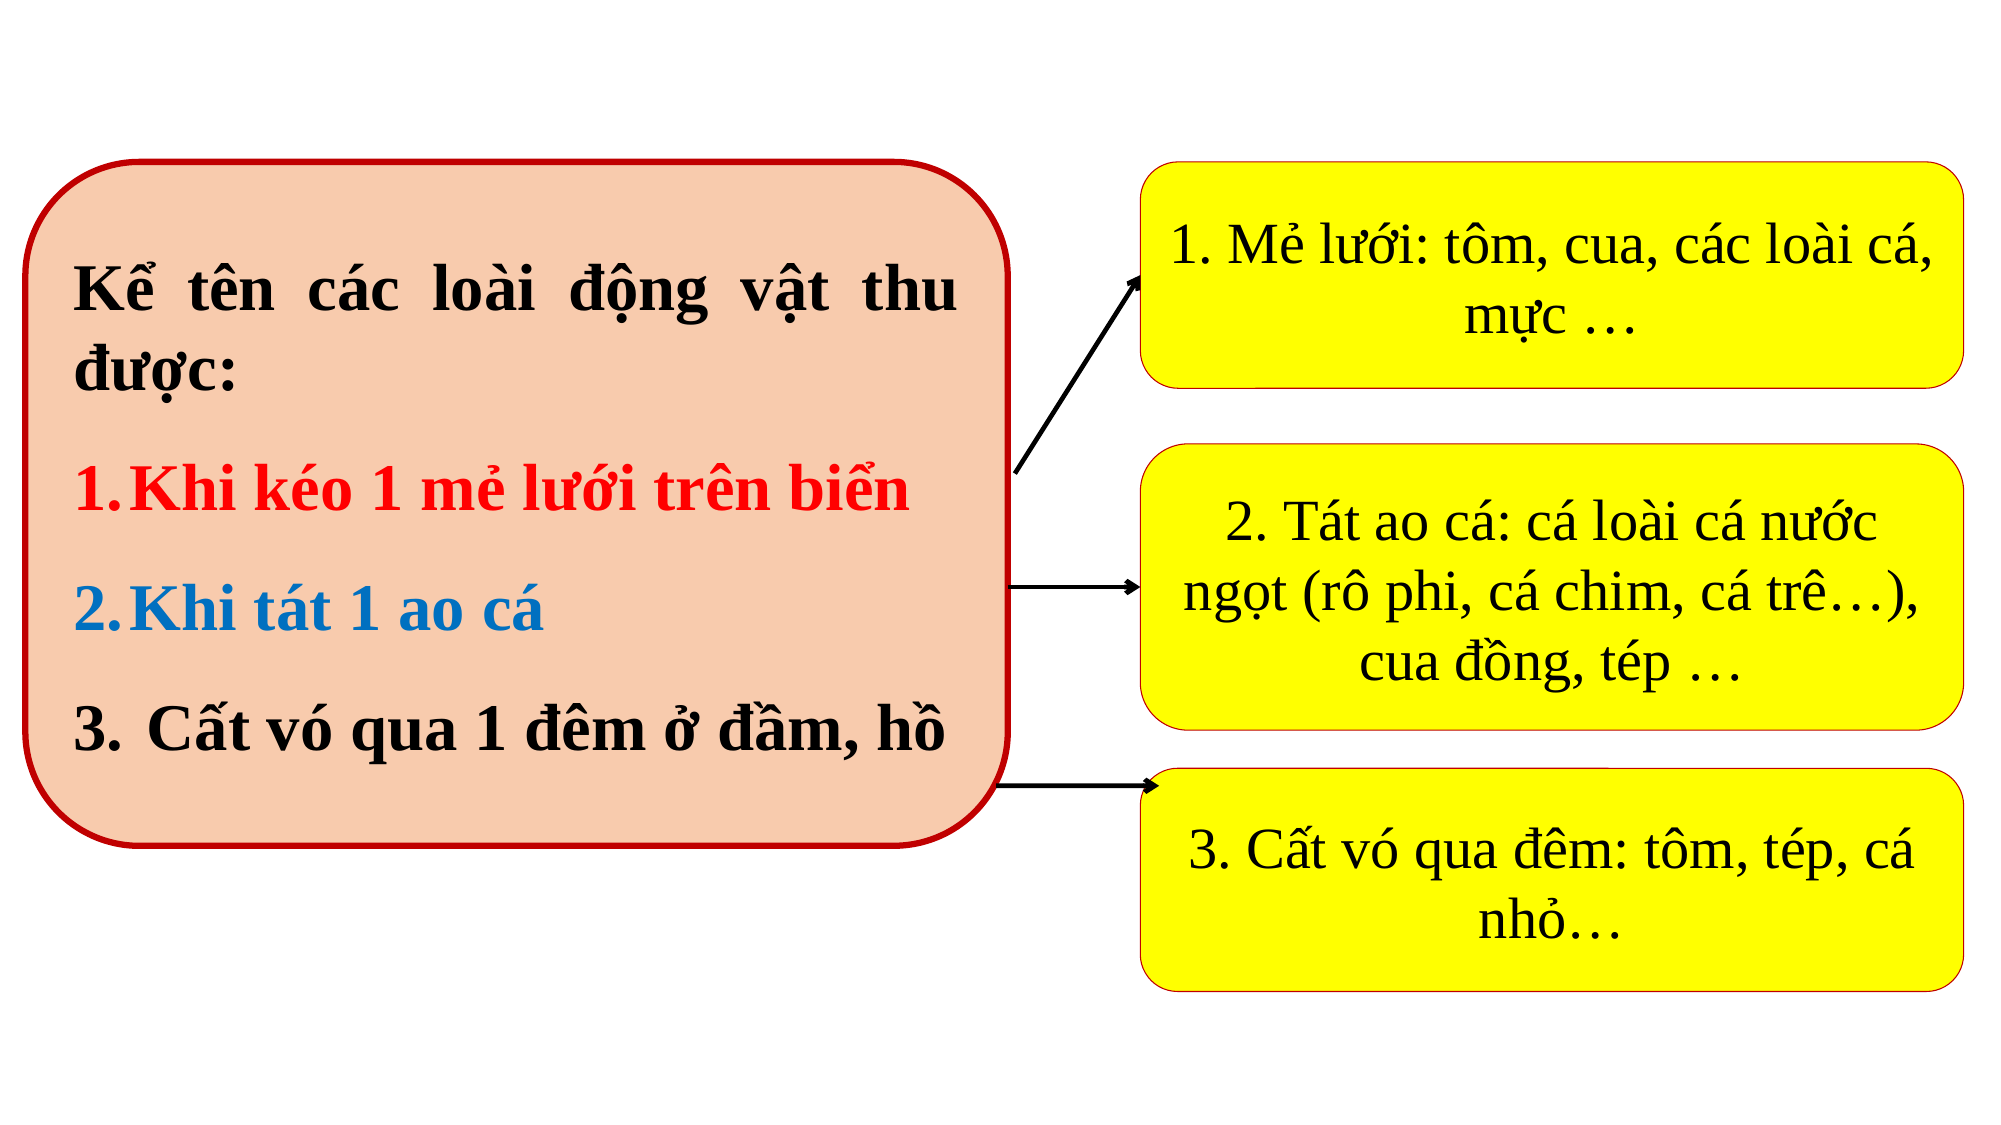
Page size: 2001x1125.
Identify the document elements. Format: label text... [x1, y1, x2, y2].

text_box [1014, 275, 1141, 474]
text_box 2. Tát ao cá: cá loài cá nước ngọt (rô phi, cá chim, cá trê…), cua đồng, tép … [1139, 443, 1965, 731]
text_box 3. Cất vó qua đêm: tôm, tép, cá nhỏ… [1139, 767, 1965, 993]
text_box 1. Mẻ lưới: tôm, cua, các loài cá, mực … [1139, 161, 1965, 389]
text_box Kể tên các loài động vật thu được: Khi kéo 1 mẻ lưới trên biển Khi tát 1 ao cá Cất vó qua 1 đêm ở đầm, hồ [24, 161, 1009, 847]
